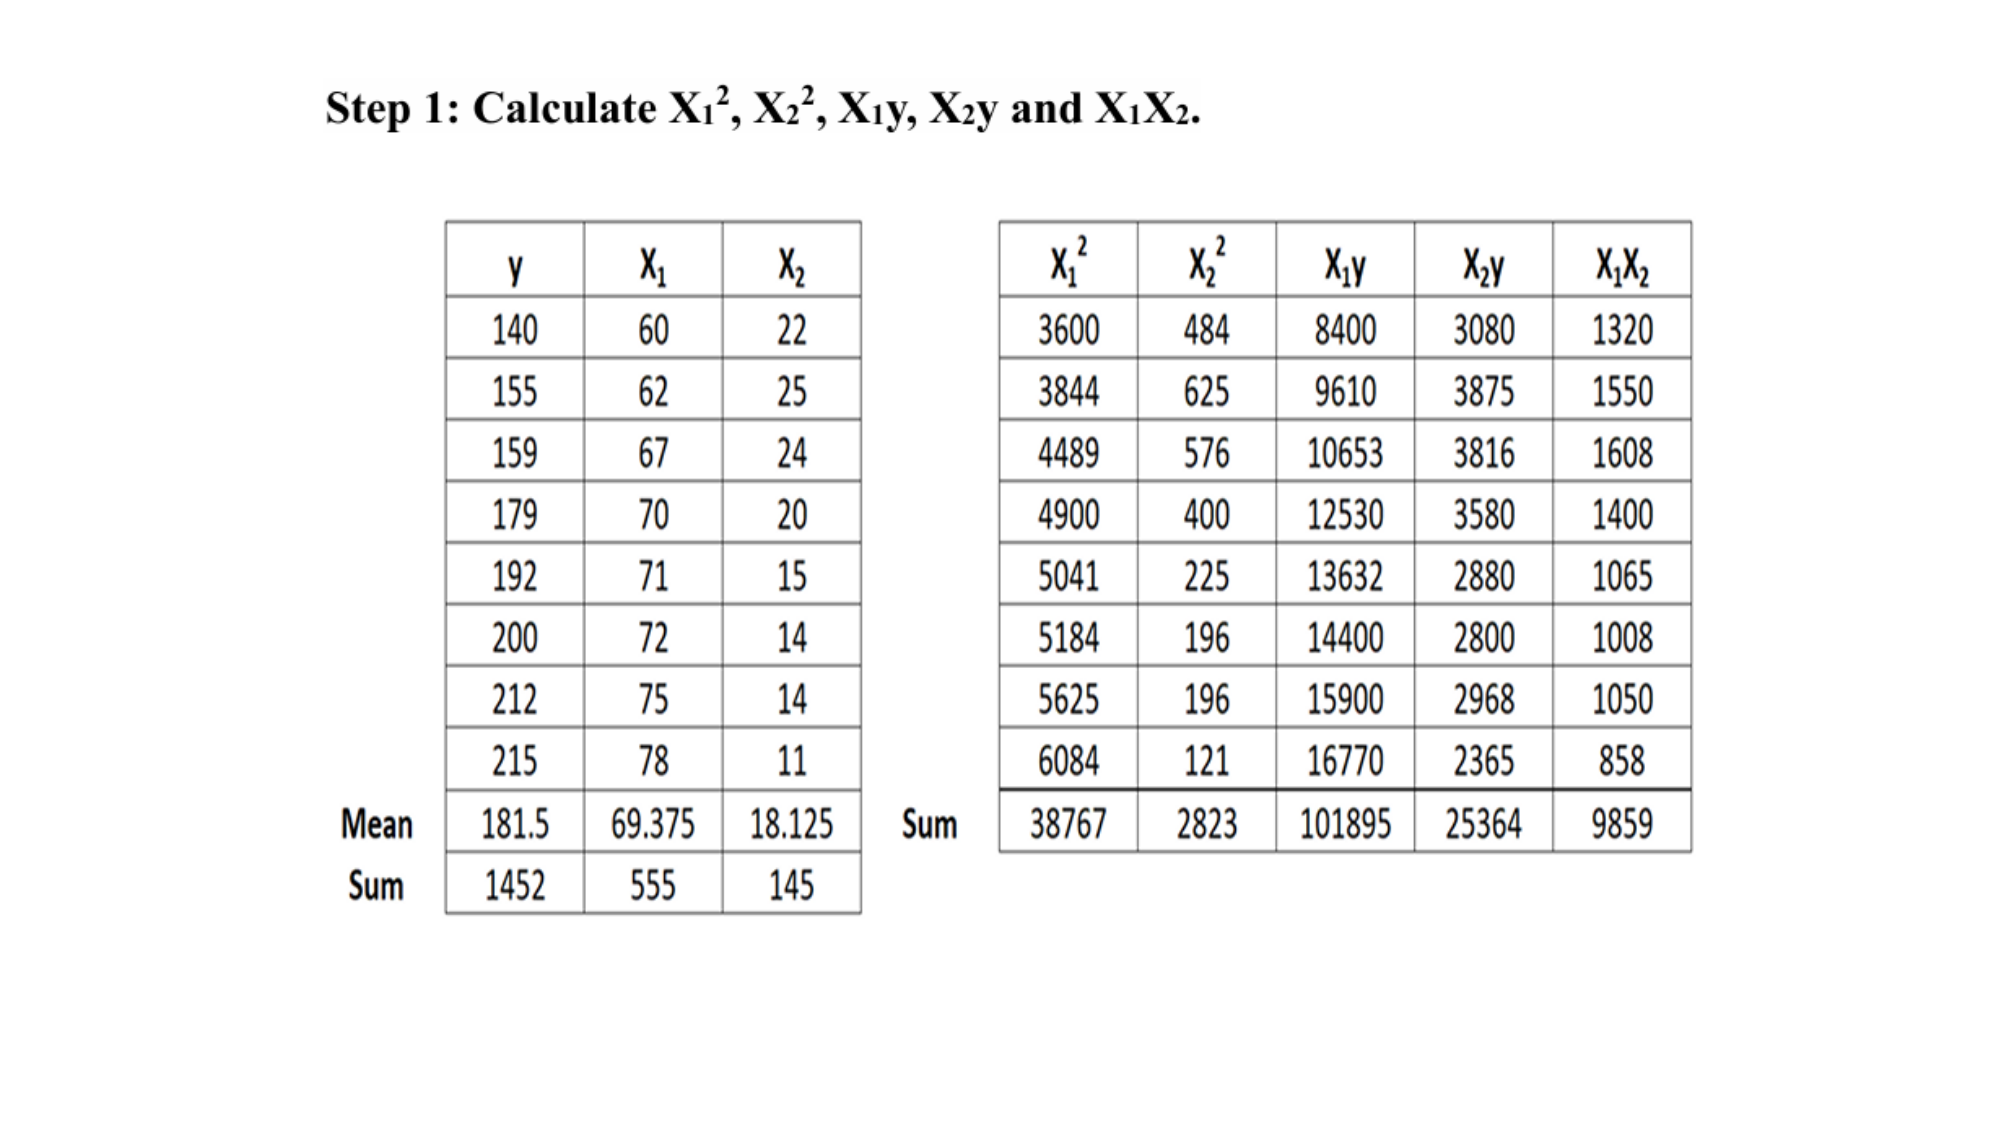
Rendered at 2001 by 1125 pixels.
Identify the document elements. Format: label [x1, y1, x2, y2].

list [228, 61, 1863, 1034]
